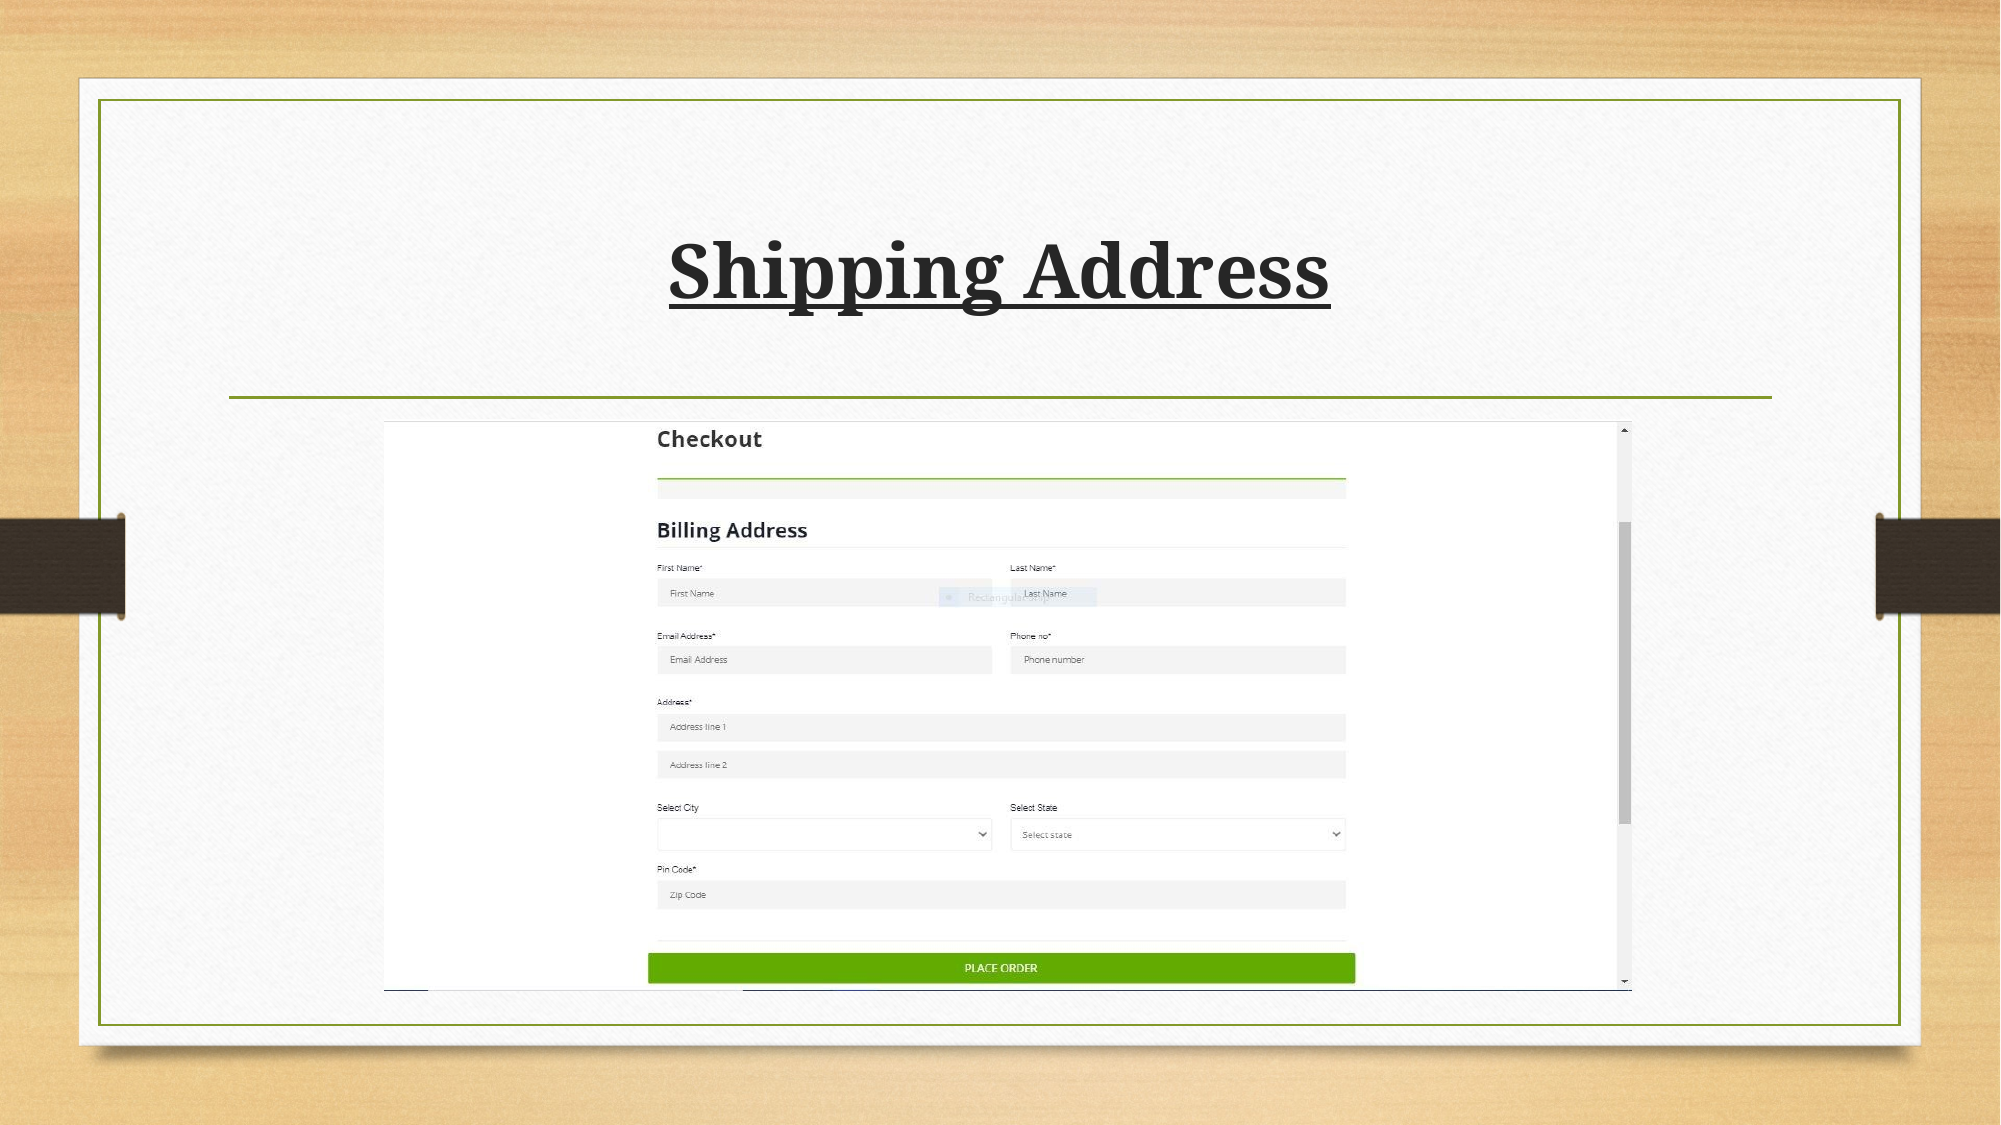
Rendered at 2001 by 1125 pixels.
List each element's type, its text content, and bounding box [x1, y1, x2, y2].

picture [0, 0, 2001, 1125]
title Shipping Address [212, 161, 1788, 375]
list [383, 419, 1632, 992]
